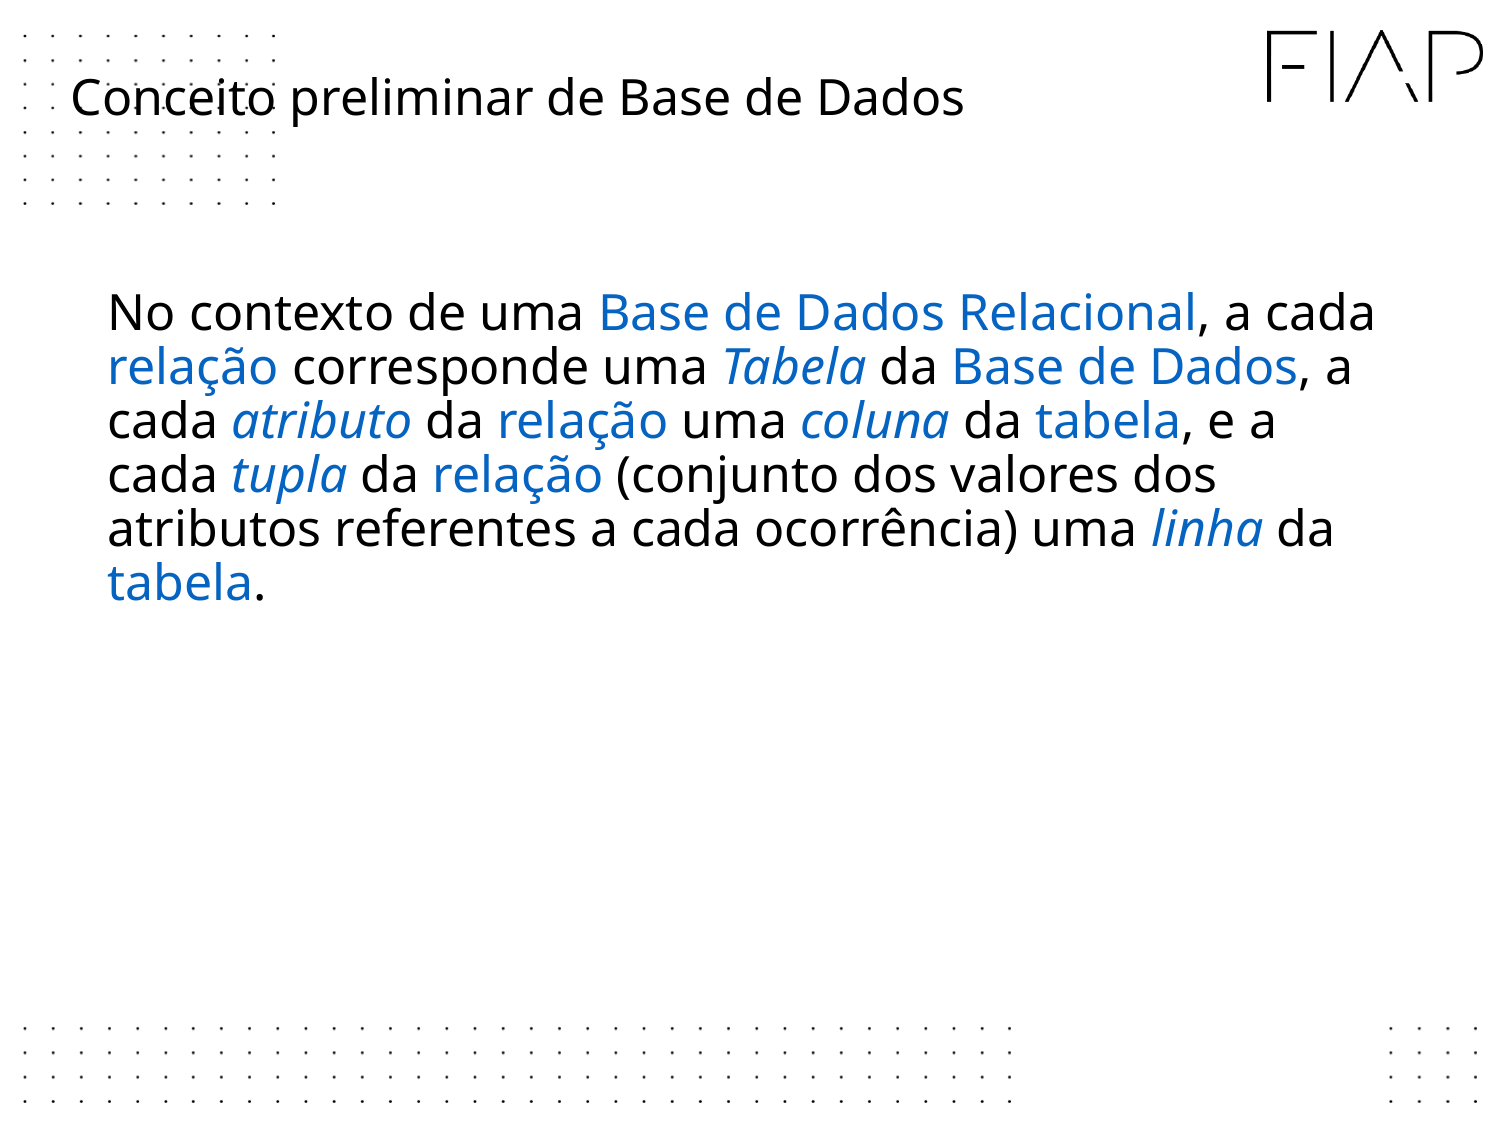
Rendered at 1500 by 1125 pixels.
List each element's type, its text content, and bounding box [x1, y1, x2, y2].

title Conceito preliminar de Base de Dados [55, 56, 1406, 144]
picture [23, 34, 275, 205]
picture [1406, 1025, 1477, 1103]
picture [23, 1025, 55, 1103]
list No contexto de uma Base de Dados Relacional, a cada relação corresponde uma Tabela da Base de Dados, a cada atributo da relação uma coluna da tabela, e a cada tupla da relação (conjunto dos valores dos atributos referentes a cada ocorrência) uma linha da tabela. [55, 279, 1406, 1125]
picture [1267, 30, 1483, 102]
